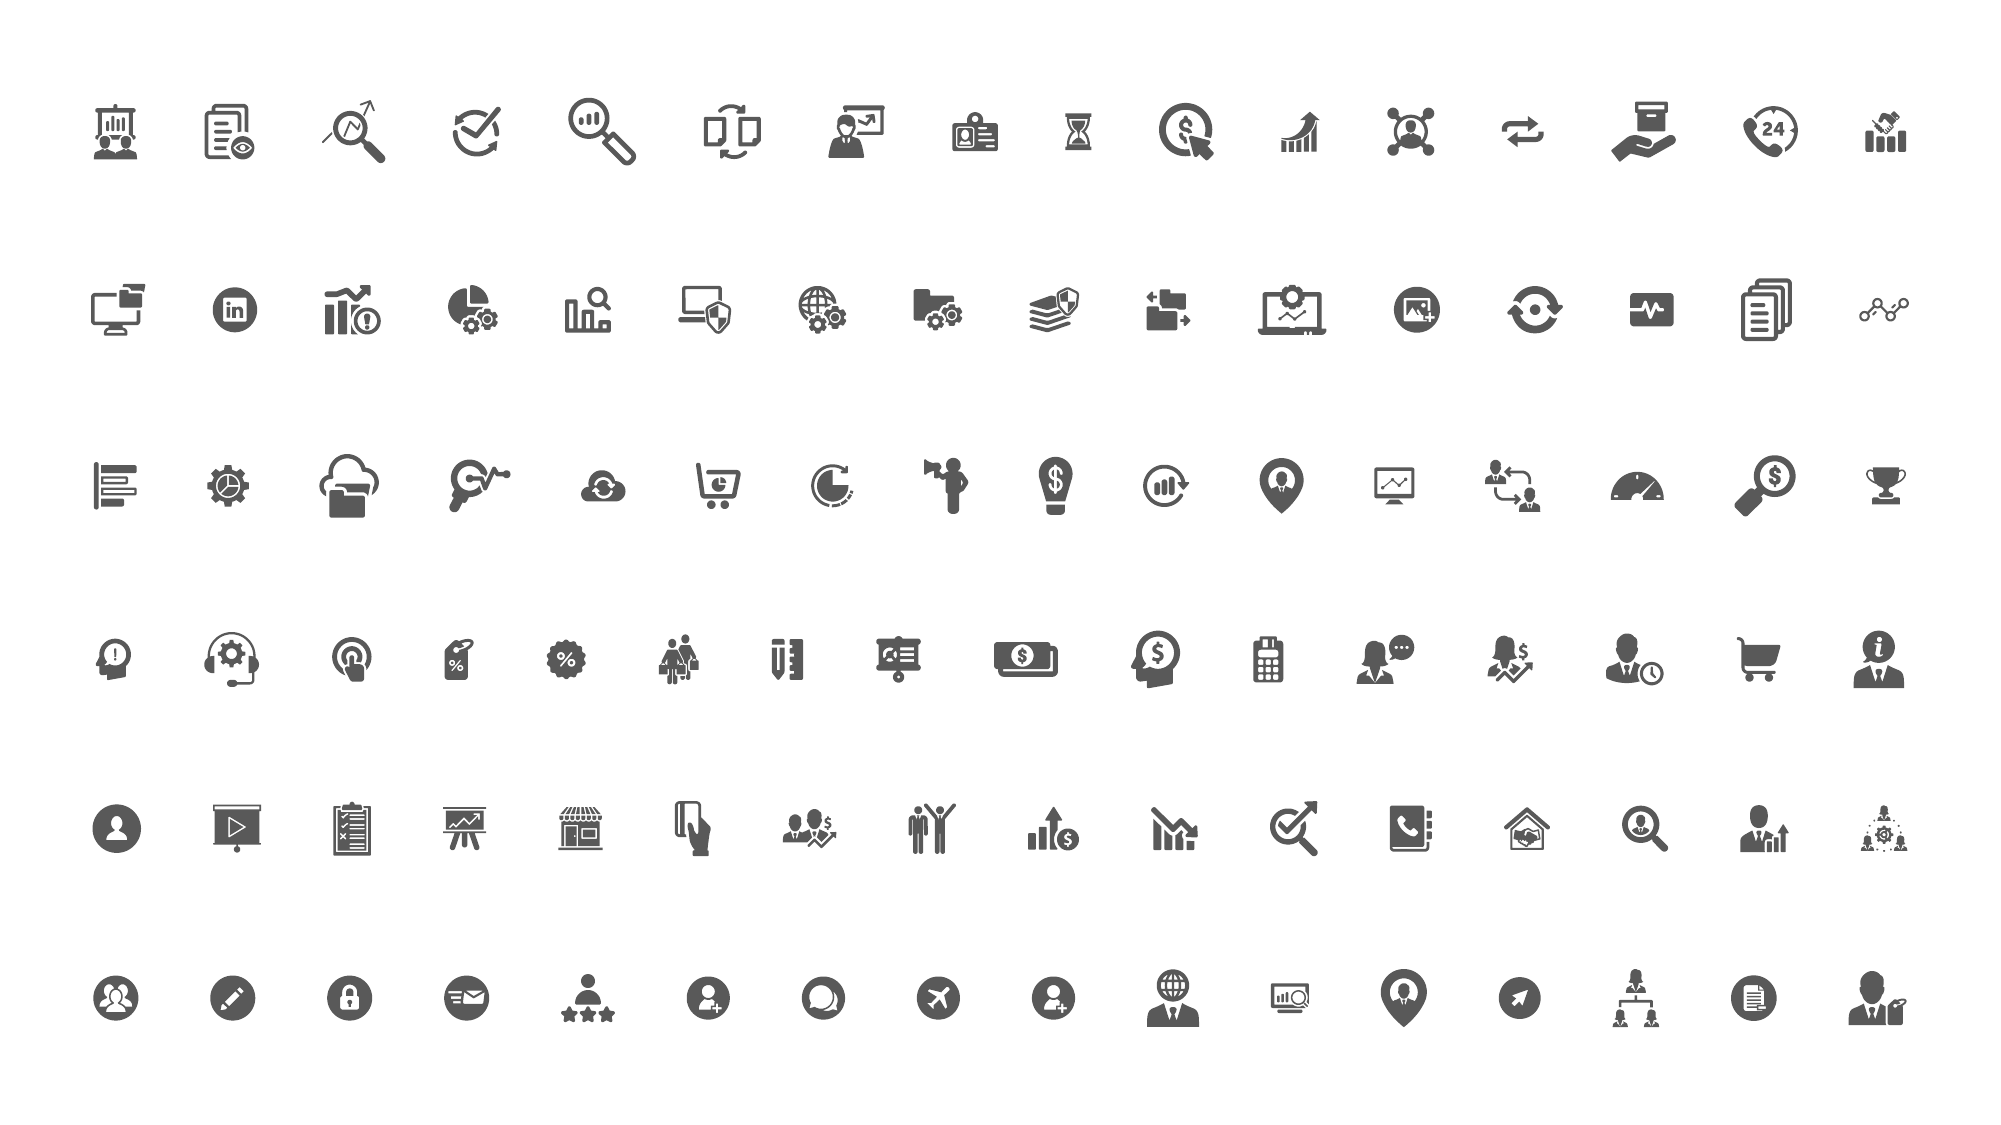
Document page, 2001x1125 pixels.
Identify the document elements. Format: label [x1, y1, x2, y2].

text_box [771, 638, 804, 680]
text_box [546, 639, 586, 680]
text_box [1259, 458, 1304, 514]
text_box [674, 801, 711, 857]
text_box [924, 457, 969, 514]
text_box [1151, 807, 1198, 850]
text_box [828, 105, 885, 158]
text_box [876, 636, 921, 683]
text_box [1740, 805, 1789, 853]
text_box [1131, 630, 1181, 689]
text_box [319, 453, 379, 518]
text_box [449, 459, 511, 513]
text_box [703, 104, 761, 160]
text_box [913, 289, 963, 331]
text_box [1743, 117, 1783, 158]
text_box [1485, 459, 1541, 512]
text_box [1270, 983, 1309, 1013]
text_box [1253, 636, 1284, 683]
text_box [452, 106, 501, 157]
text_box [1389, 805, 1432, 852]
text_box [678, 285, 732, 334]
text_box [1612, 969, 1660, 1028]
text_box [801, 976, 846, 1020]
text_box [916, 976, 961, 1020]
text_box [333, 801, 371, 856]
text_box [1387, 107, 1435, 156]
text_box [811, 464, 854, 508]
text_box [1866, 467, 1906, 505]
text_box [686, 976, 730, 1020]
text_box [658, 634, 699, 685]
text_box [1848, 971, 1907, 1026]
text_box [1504, 807, 1550, 850]
text_box [1630, 293, 1674, 327]
text_box [1038, 456, 1073, 515]
text_box [558, 807, 603, 851]
text_box [1029, 287, 1080, 333]
text_box [1143, 464, 1190, 507]
text_box [1753, 106, 1798, 152]
text_box [1393, 286, 1441, 333]
text_box [92, 804, 142, 853]
text_box [1281, 111, 1320, 152]
text_box [568, 97, 637, 166]
text_box [1860, 805, 1908, 852]
text_box [1498, 977, 1541, 1019]
text_box [1374, 467, 1415, 505]
text_box [1734, 455, 1796, 517]
text_box [1606, 633, 1664, 686]
text_box [581, 470, 626, 502]
text_box [204, 632, 259, 687]
text_box [210, 975, 256, 1021]
text_box [1158, 102, 1214, 161]
text_box [324, 284, 381, 335]
text_box [1501, 116, 1544, 148]
text_box [994, 642, 1058, 677]
text_box [93, 975, 139, 1021]
text_box [952, 112, 998, 152]
text_box [798, 285, 847, 334]
text_box [448, 285, 498, 335]
text_box [444, 638, 474, 680]
text_box [444, 975, 490, 1021]
text_box [1031, 976, 1076, 1020]
text_box [1741, 278, 1792, 342]
text_box [1270, 801, 1318, 857]
text_box [1028, 806, 1080, 851]
text_box [908, 803, 956, 854]
text_box [695, 462, 741, 509]
text_box [1146, 289, 1191, 331]
text_box [1380, 969, 1427, 1028]
text_box [1257, 284, 1327, 335]
text_box [212, 287, 258, 333]
text_box [213, 804, 261, 853]
text_box [204, 103, 255, 160]
text_box [1859, 297, 1909, 322]
text_box [1356, 634, 1415, 685]
text_box [1611, 101, 1676, 162]
text_box [207, 465, 249, 507]
text_box [90, 284, 146, 336]
text_box [443, 807, 487, 851]
text_box [561, 974, 615, 1023]
text_box [1762, 121, 1785, 136]
text_box [1622, 805, 1669, 852]
text_box [1487, 635, 1533, 684]
text_box [1147, 969, 1200, 1027]
text_box [1610, 471, 1664, 500]
text_box [1731, 975, 1777, 1021]
text_box [1507, 286, 1563, 334]
text_box [1736, 637, 1781, 682]
text_box [1065, 113, 1092, 151]
text_box [1853, 630, 1905, 689]
text_box [321, 100, 386, 164]
text_box [327, 975, 373, 1021]
text_box [565, 286, 611, 333]
text_box [782, 809, 837, 849]
text_box [1865, 111, 1907, 152]
text_box [95, 638, 131, 681]
text_box [93, 104, 138, 160]
text_box [332, 637, 372, 682]
text_box [93, 462, 137, 510]
